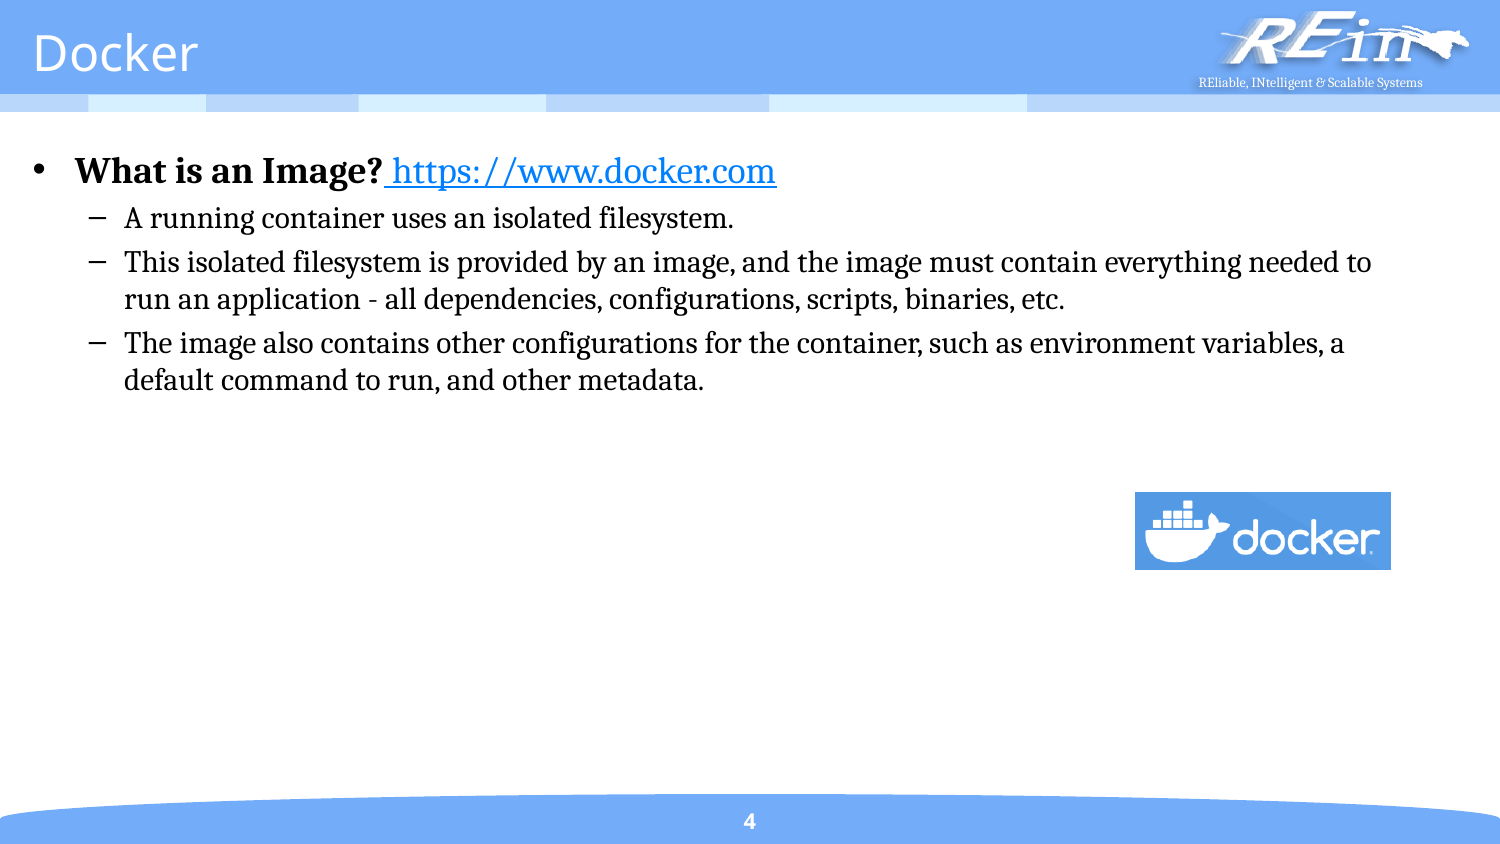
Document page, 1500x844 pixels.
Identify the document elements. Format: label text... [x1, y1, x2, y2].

title Docker [17, 17, 1136, 86]
picture [1135, 492, 1391, 570]
list What is an Image? https://www.docker.com A running container uses an isolated filesystem. This isolated filesystem is provided by an image, and the image must contain everything needed to run an application - all dependencies, configurations, scripts, binaries, etc. The image also contains other configurations for the container, such as environment variables, a default command to run, and other metadata. [17, 138, 1424, 786]
slide_number 4 [667, 802, 833, 842]
